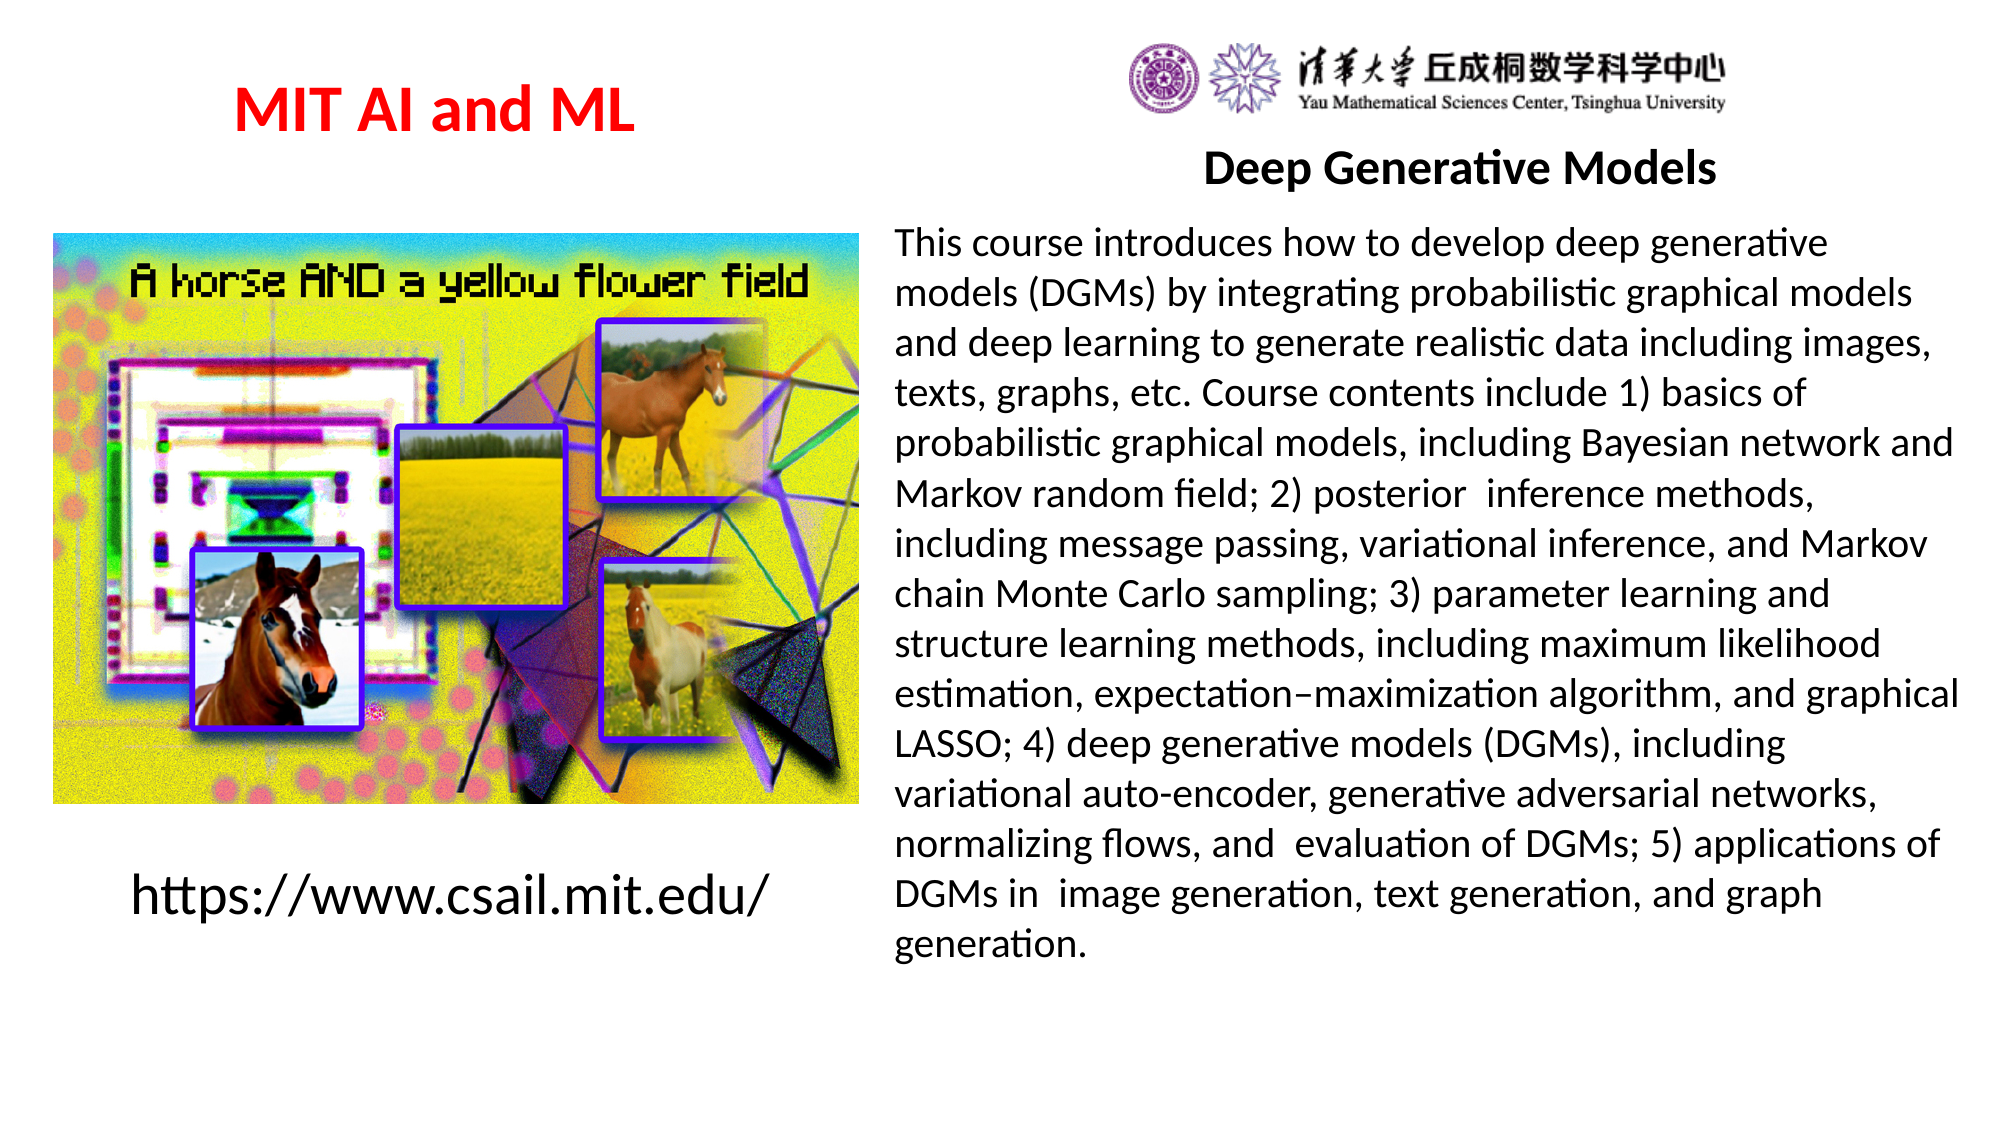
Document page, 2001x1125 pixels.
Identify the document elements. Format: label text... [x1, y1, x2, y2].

picture [1129, 43, 1727, 115]
text_box MIT AI and ML [218, 57, 945, 152]
text_box https://www.csail.mit.edu/ [115, 848, 1210, 934]
text_box This course introduces how to develop deep generative models (DGMs) by integrating probabilistic graphical models and deep learning to generate realistic data including images, texts, graphs, etc. Course contents include 1) basics of probabilistic graphical models, including Bayesian network and Markov random field; 2) posterior inference methods, including message passing, variational inference, and Markov chain Monte Carlo sampling; 3) parameter learning and structure learning methods, including maximum likelihood estimation, expectation–maximization algorithm, and graphical LASSO; 4) deep generative models (DGMs), including variational auto-encoder, generative adversarial networks, normalizing flows, and evaluation of DGMs; 5) applications of DGMs in image generation, text generation, and graph generation. [879, 207, 1977, 973]
text_box Deep Generative Models [1188, 126, 2000, 202]
picture [53, 233, 859, 804]
